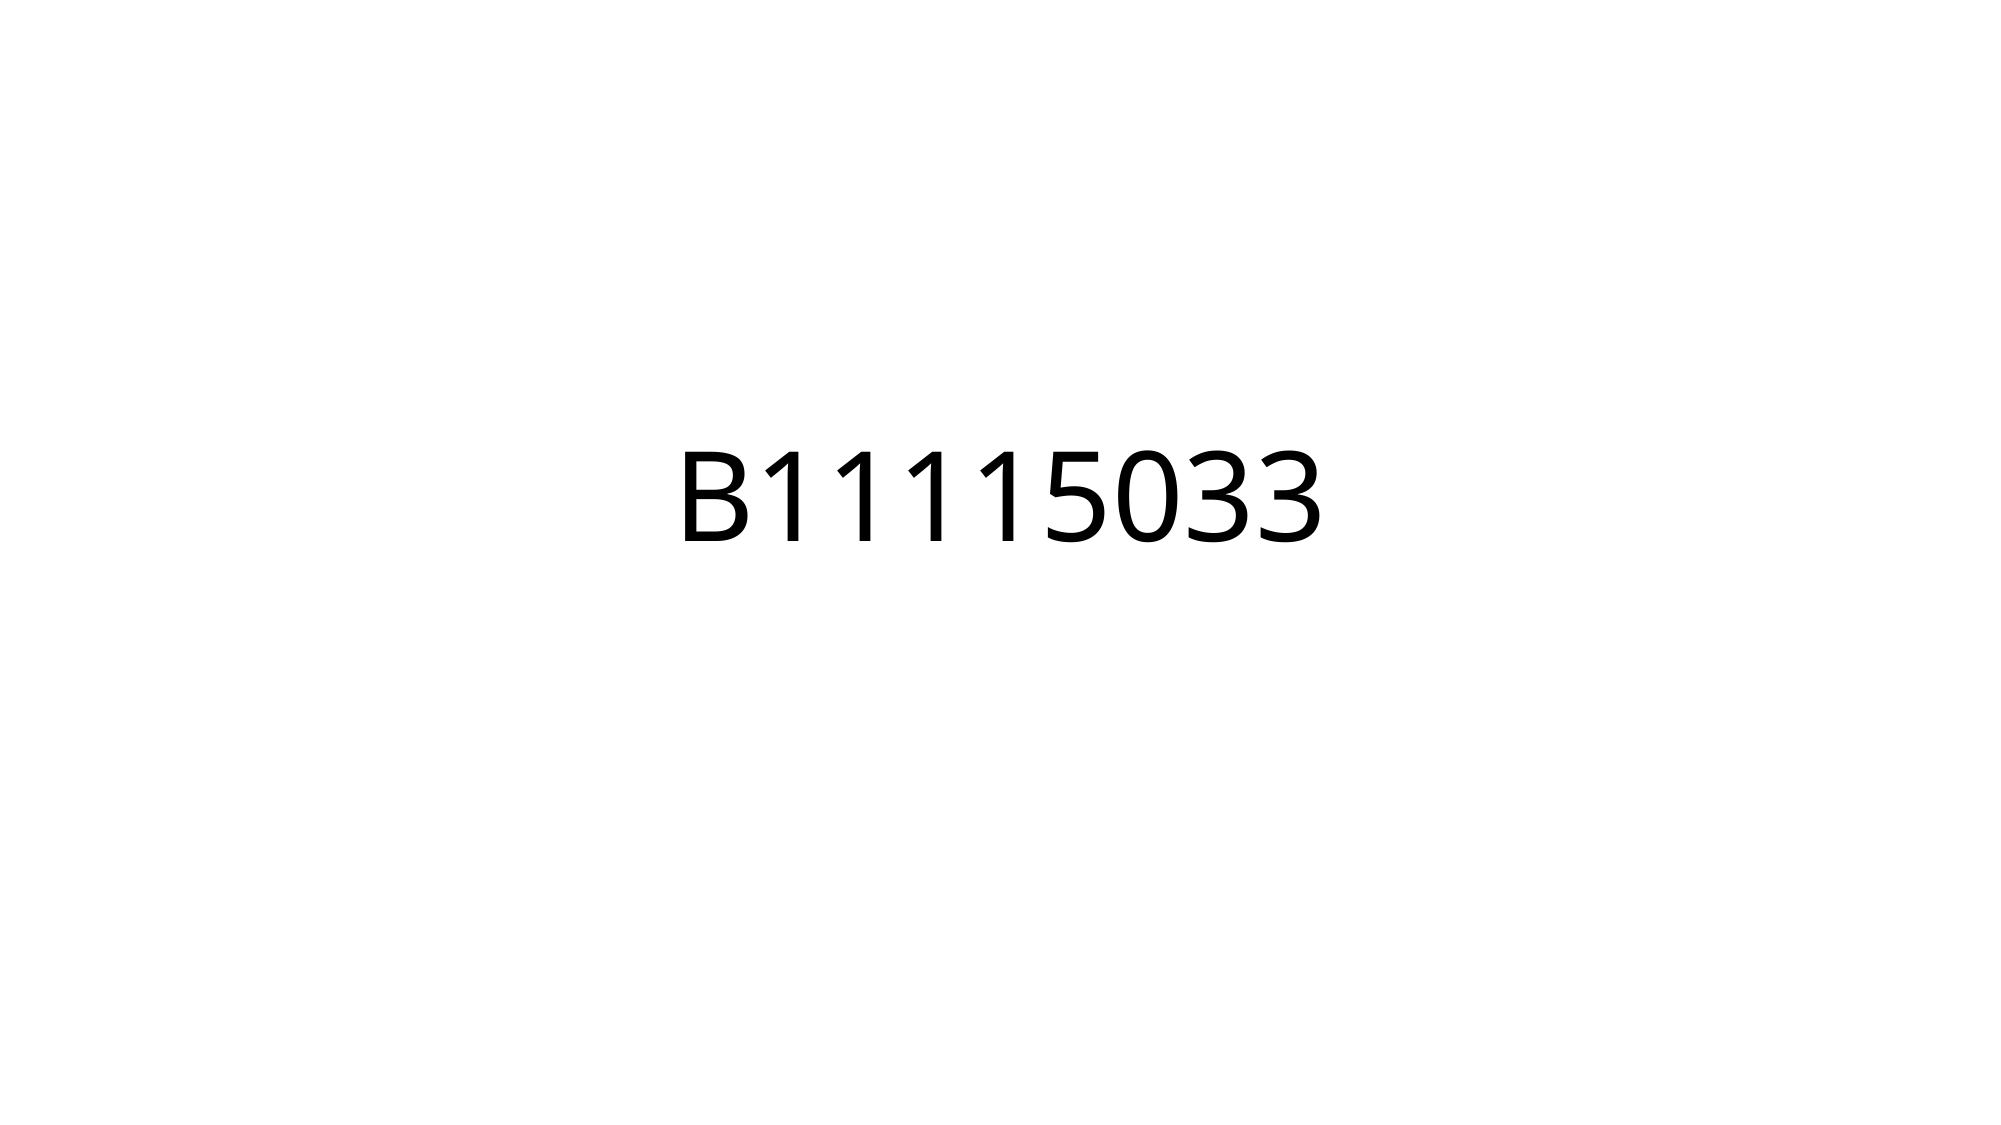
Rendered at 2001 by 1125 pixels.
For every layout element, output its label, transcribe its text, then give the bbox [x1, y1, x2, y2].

title B11115033 [249, 184, 1750, 576]
